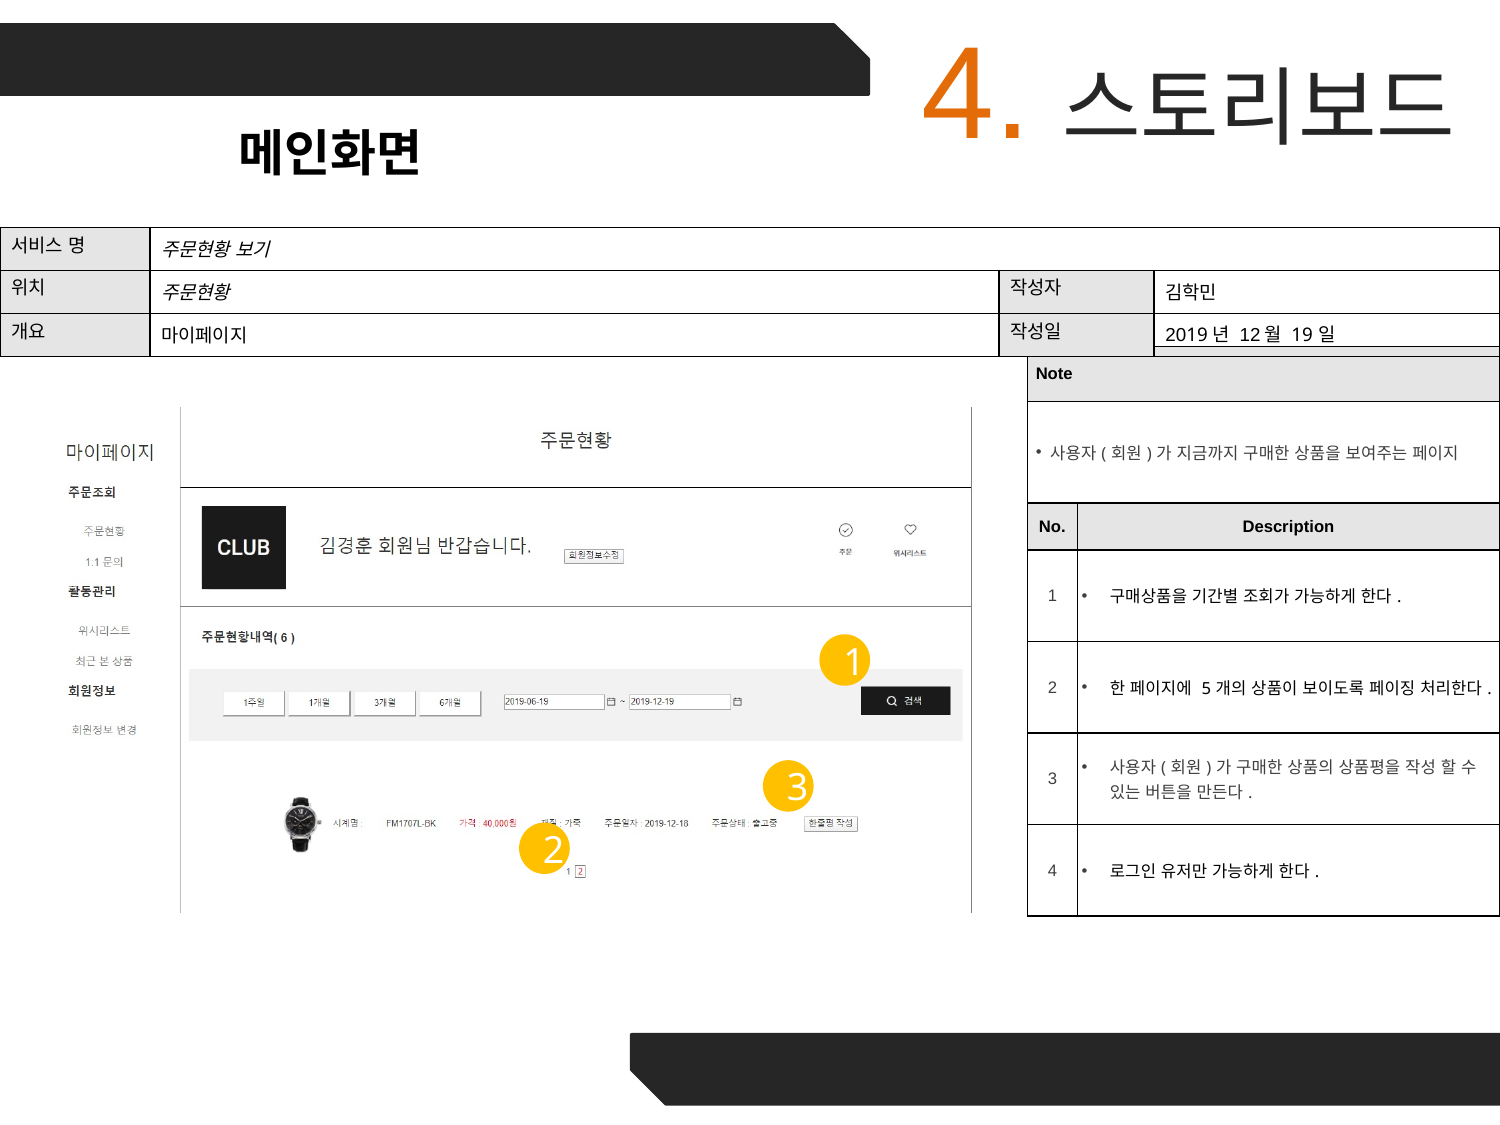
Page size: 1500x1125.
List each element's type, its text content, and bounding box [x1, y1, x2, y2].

table_cell 작성일 [1000, 314, 1153, 356]
table_cell 김학민 [1155, 271, 1499, 313]
table_cell 주문현황 [151, 271, 998, 313]
table_header Note [1028, 357, 1499, 401]
text_box 메인화면 [223, 113, 866, 190]
table_header 서비스 명 [1, 228, 149, 270]
table_cell 작성자 [1000, 271, 1153, 313]
table_cell 사용자(회원)가 지금까지 구매한 상품을 보여주는 페이지 [1028, 402, 1499, 502]
text_box [631, 1034, 1500, 1104]
table_cell 3 [1028, 734, 1077, 824]
table_cell 1 [1028, 551, 1077, 641]
table_cell 2019년 12월 19일 [1155, 314, 1499, 356]
text_box [0, 25, 869, 94]
table_cell 2 [1028, 642, 1077, 732]
table_cell 한 페이지에 5개의 상품이 보이도록 페이징 처리한다. [1078, 642, 1499, 732]
table_cell 4 [1028, 825, 1077, 915]
table_cell 개요 [1, 314, 149, 356]
text_box 4.스토리보드 [906, 0, 1500, 172]
table_cell 구매상품을 기간별 조회가 가능하게 한다. [1078, 551, 1499, 641]
table_cell 로그인 유저만 가능하게 한다. [1078, 825, 1499, 915]
table_cell No. [1028, 504, 1077, 549]
table_header 주문현황 보기 [151, 228, 1499, 270]
table_cell 마이페이지 [151, 314, 998, 356]
picture [24, 406, 1003, 914]
table_cell Description [1078, 504, 1499, 549]
table_cell 위치 [1, 271, 149, 313]
table_cell 사용자(회원)가 구매한 상품의 상품평을 작성 할 수 있는 버튼을 만든다. [1078, 734, 1499, 824]
